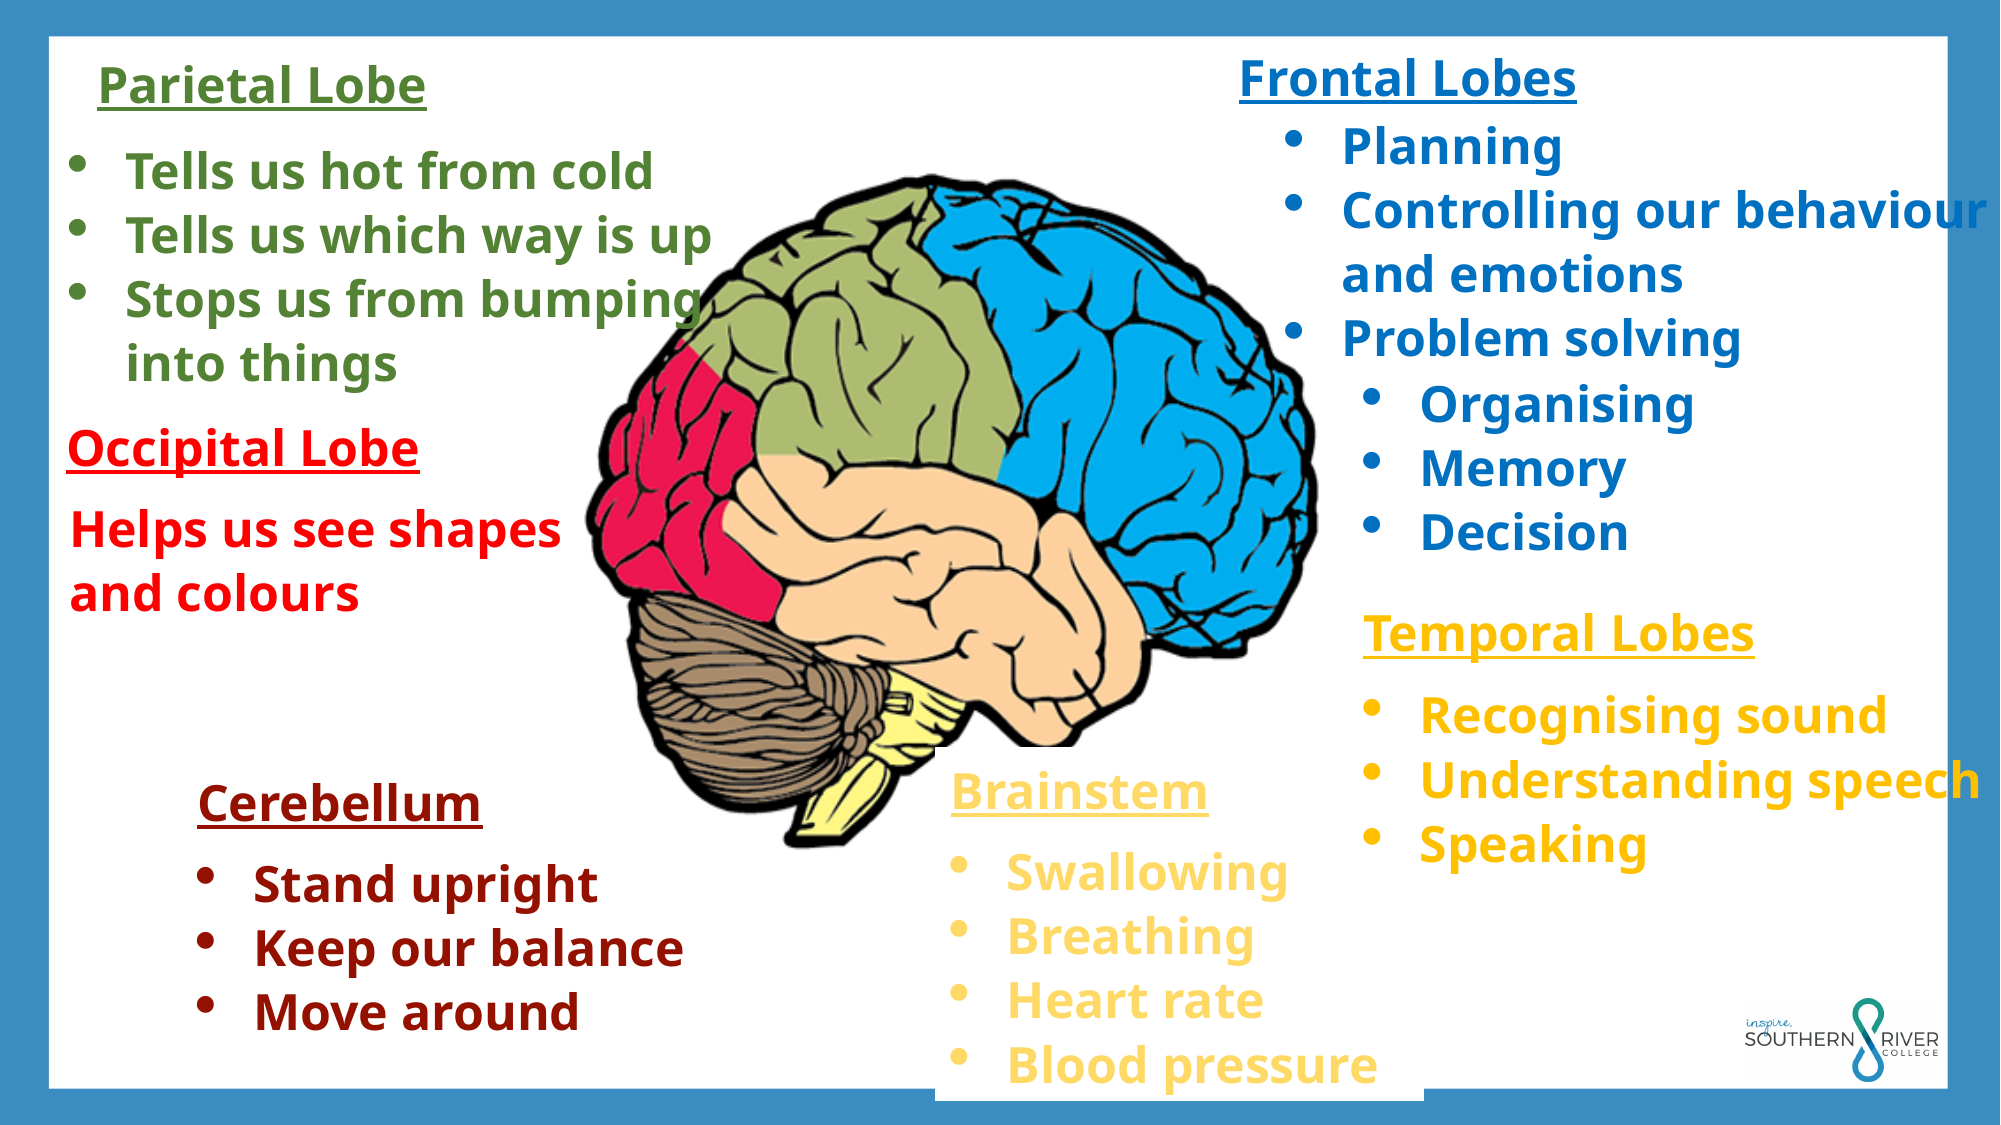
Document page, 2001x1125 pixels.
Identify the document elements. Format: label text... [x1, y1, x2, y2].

text_box Temporal Lobes [1349, 590, 1853, 670]
text_box Tells us hot from cold Tells us which way is up Stops us from bumping into things [54, 127, 761, 334]
text_box Cerebellum Stand upright Keep our balance Move around [182, 759, 710, 999]
text_box Recognising sound Understanding speech Speaking [1348, 672, 2000, 880]
text_box Helps us see shapes and colours [54, 485, 553, 657]
text_box Organising Memory Decision [1349, 360, 1969, 534]
text_box [1408, 316, 1923, 360]
picture [553, 149, 1349, 879]
picture [1745, 998, 1938, 1082]
text_box Occipital Lobe [51, 404, 436, 484]
text_box Parietal Lobe [82, 41, 531, 128]
text_box Brainstem Swallowing Breathing Heart rate Blood pressure [935, 879, 1423, 1101]
text_box Planning Controlling our behaviour and emotions Problem solving [1270, 102, 2000, 316]
text_box Frontal Lobes [1073, 34, 1743, 117]
